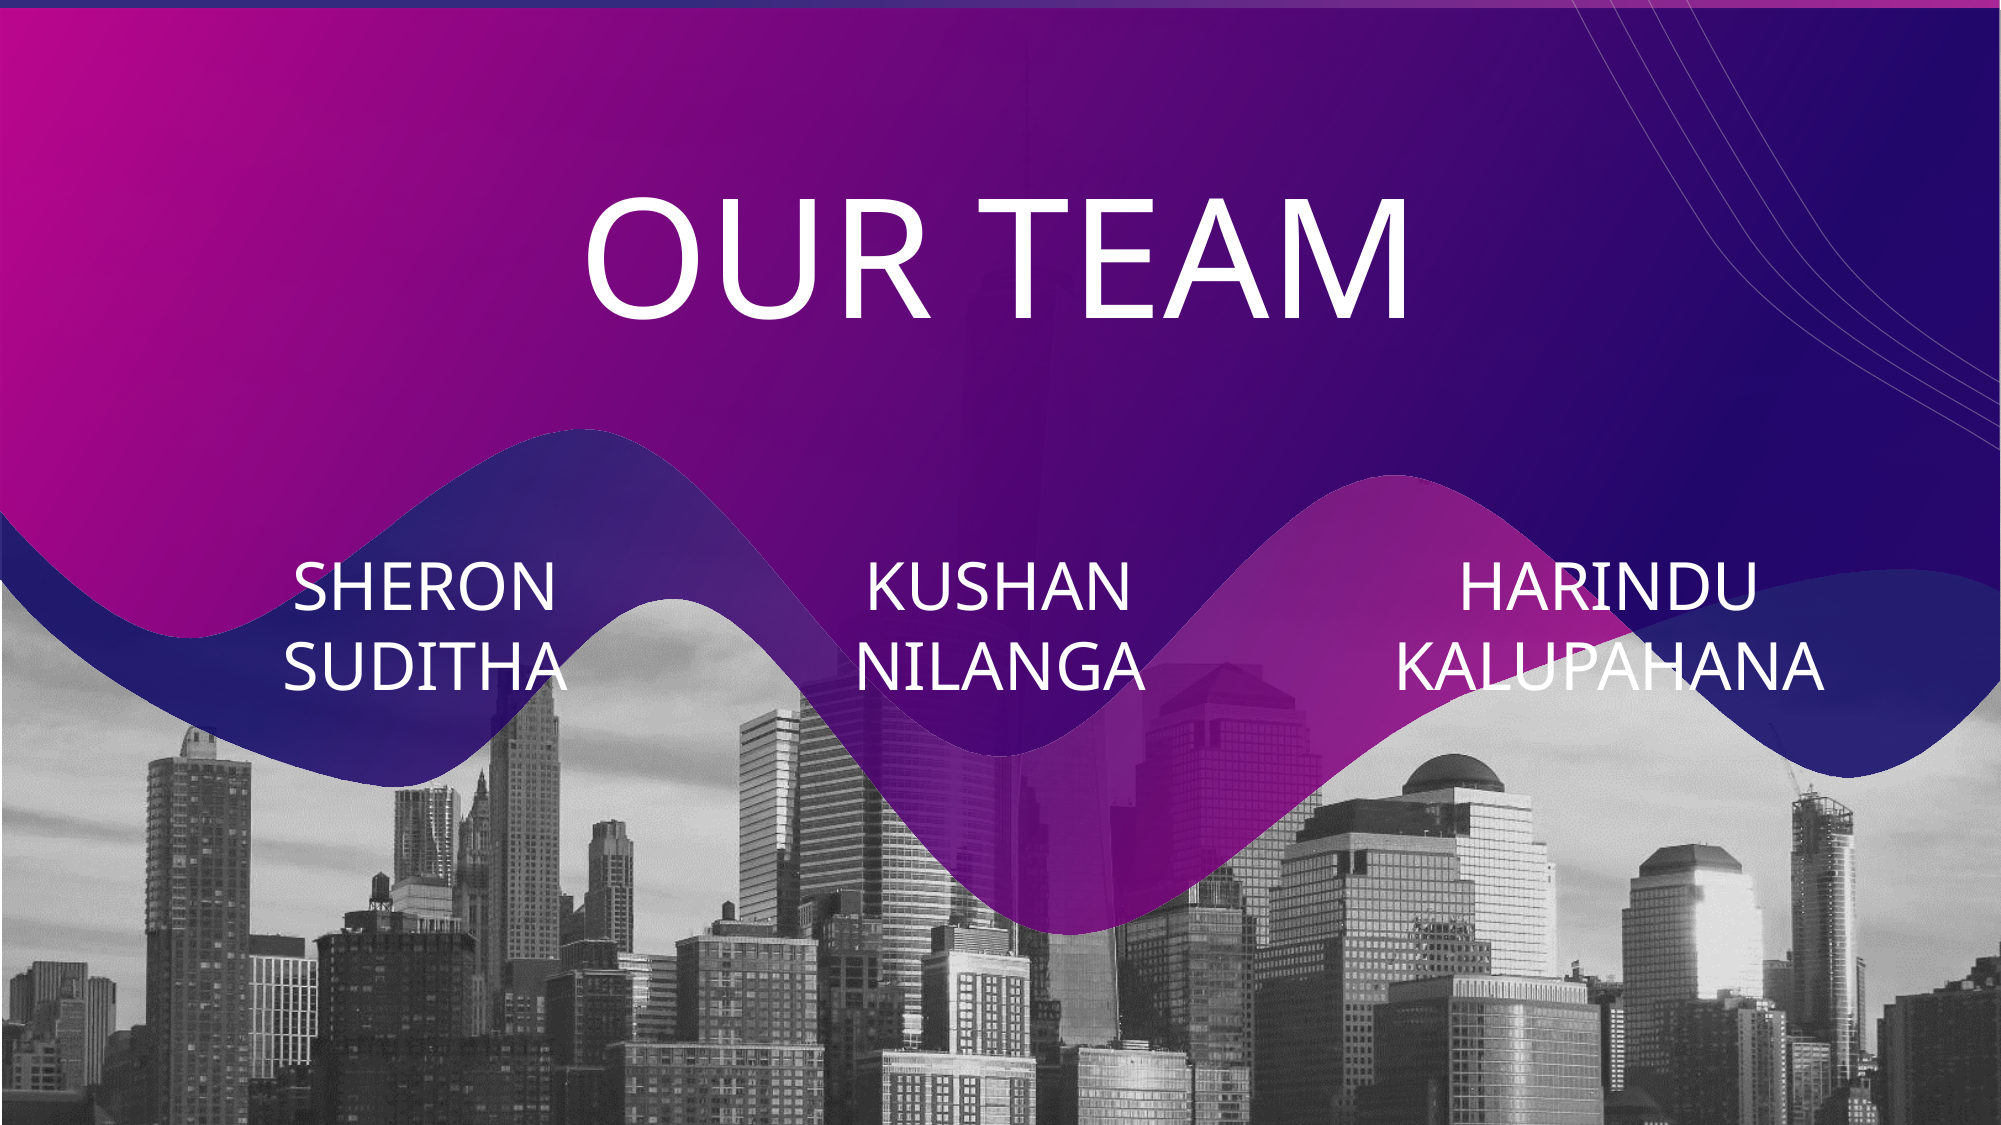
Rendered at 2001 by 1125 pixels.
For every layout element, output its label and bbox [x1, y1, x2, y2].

picture [1, 10, 2001, 1125]
text_box [0, 0, 1571, 8]
text_box [1571, 0, 2000, 450]
